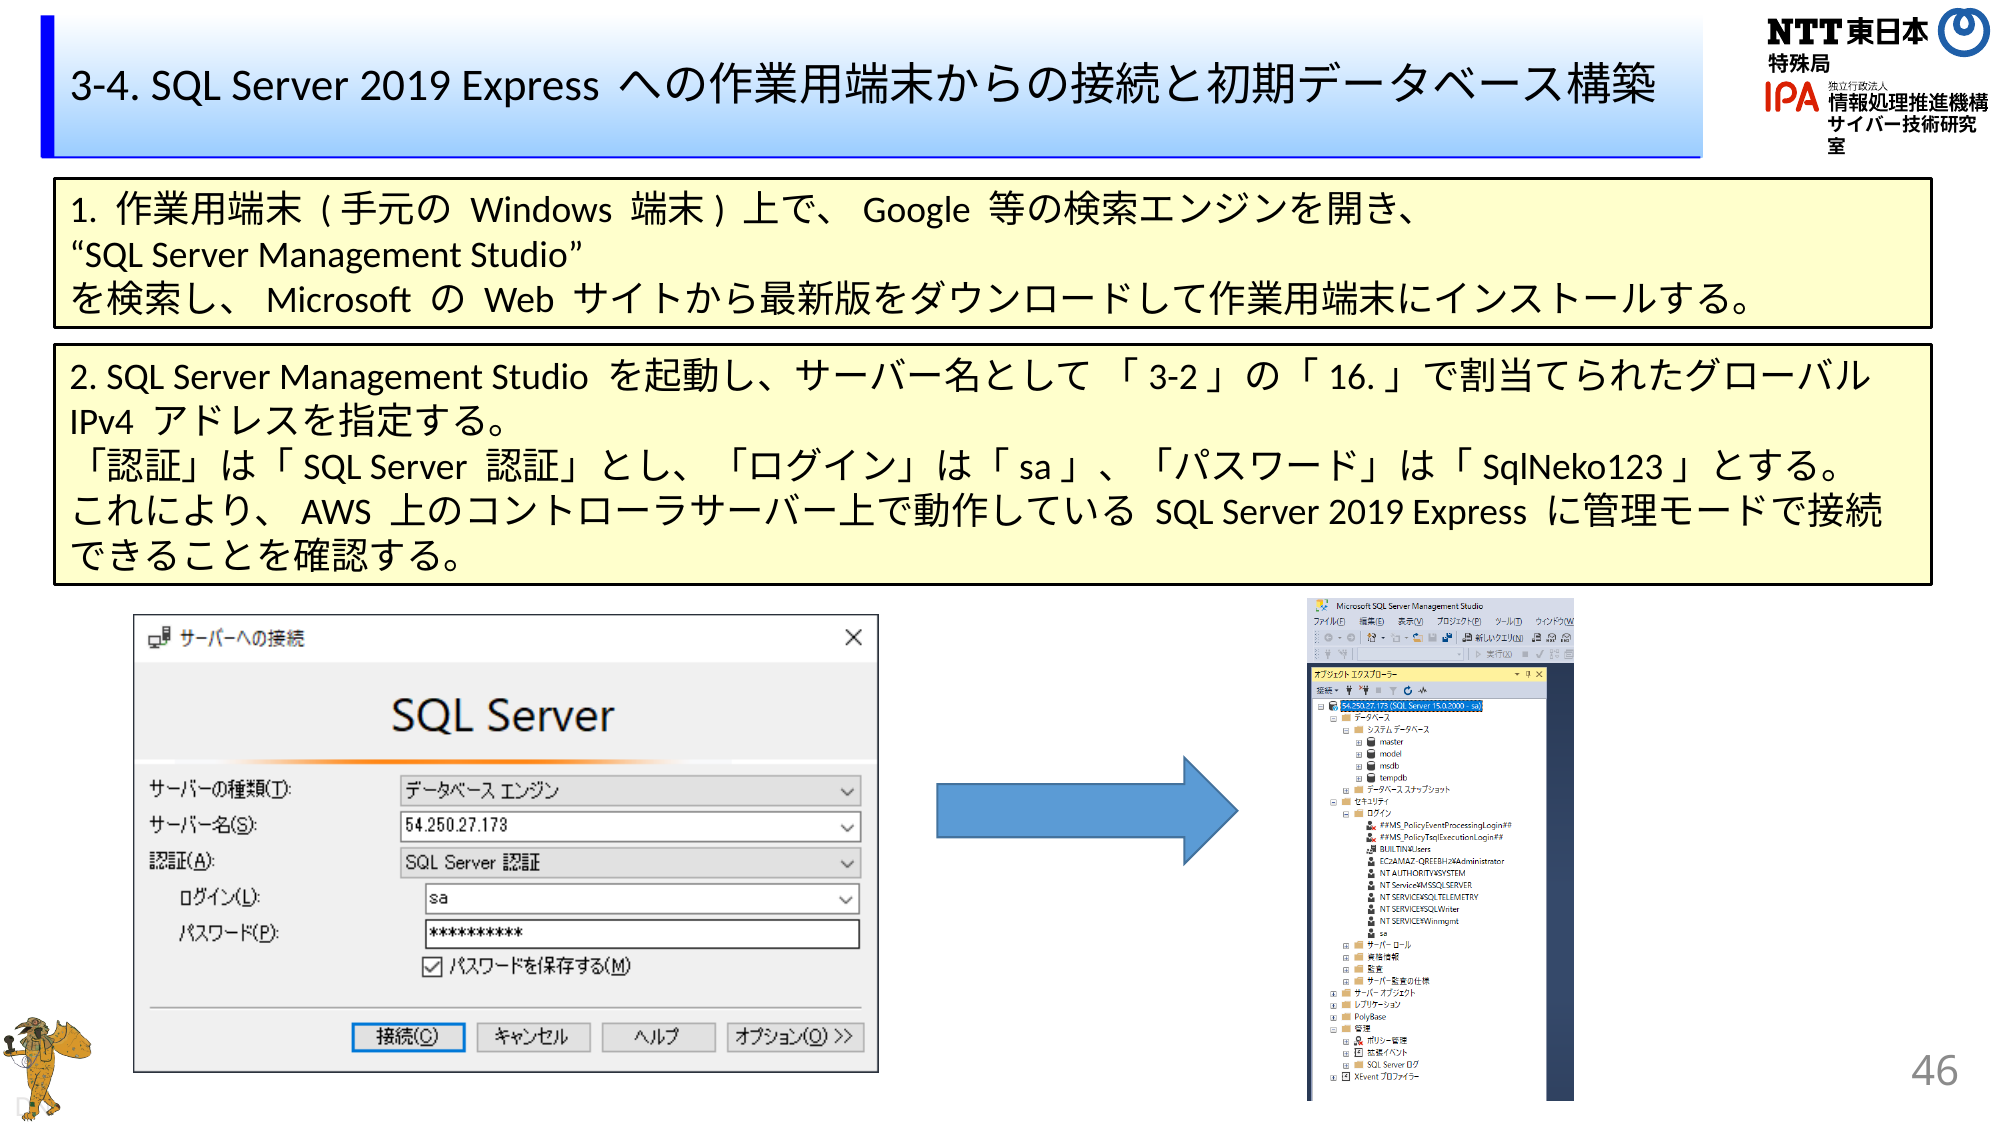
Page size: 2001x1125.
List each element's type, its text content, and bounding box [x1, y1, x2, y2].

title 3-4. SQL Server 2019 Express への作業用端末からの接続と初期データベース構築 [54, 30, 1703, 143]
text_box 2. SQL Server Management Studio を起動し、サーバー名として 「3-2」の「16.」で割当てられたグローバル IPv4 アドレスを指定する。 「認証」は「SQL Server 認証」とし、「ログイン」は「sa」、「パスワード」は「SqlNeko123」とする。 これにより、AWS 上のコントローラサーバー上で動作している SQL Server 2019 Express に管理モードで接続できることを確認する。 [54, 344, 1932, 585]
text_box [936, 755, 1239, 867]
picture [1307, 598, 1574, 1101]
picture [133, 614, 879, 1073]
text_box 1. 作業用端末 (手元の Windows 端末) 上で、Google 等の検索エンジンを開き、 “SQL Server Management Studio” を検索し、Microsoft の Web サイトから最新版をダウンロードして作業用端末にインストールする。 [54, 178, 1932, 328]
slide_number 46 [1412, 1042, 1975, 1103]
